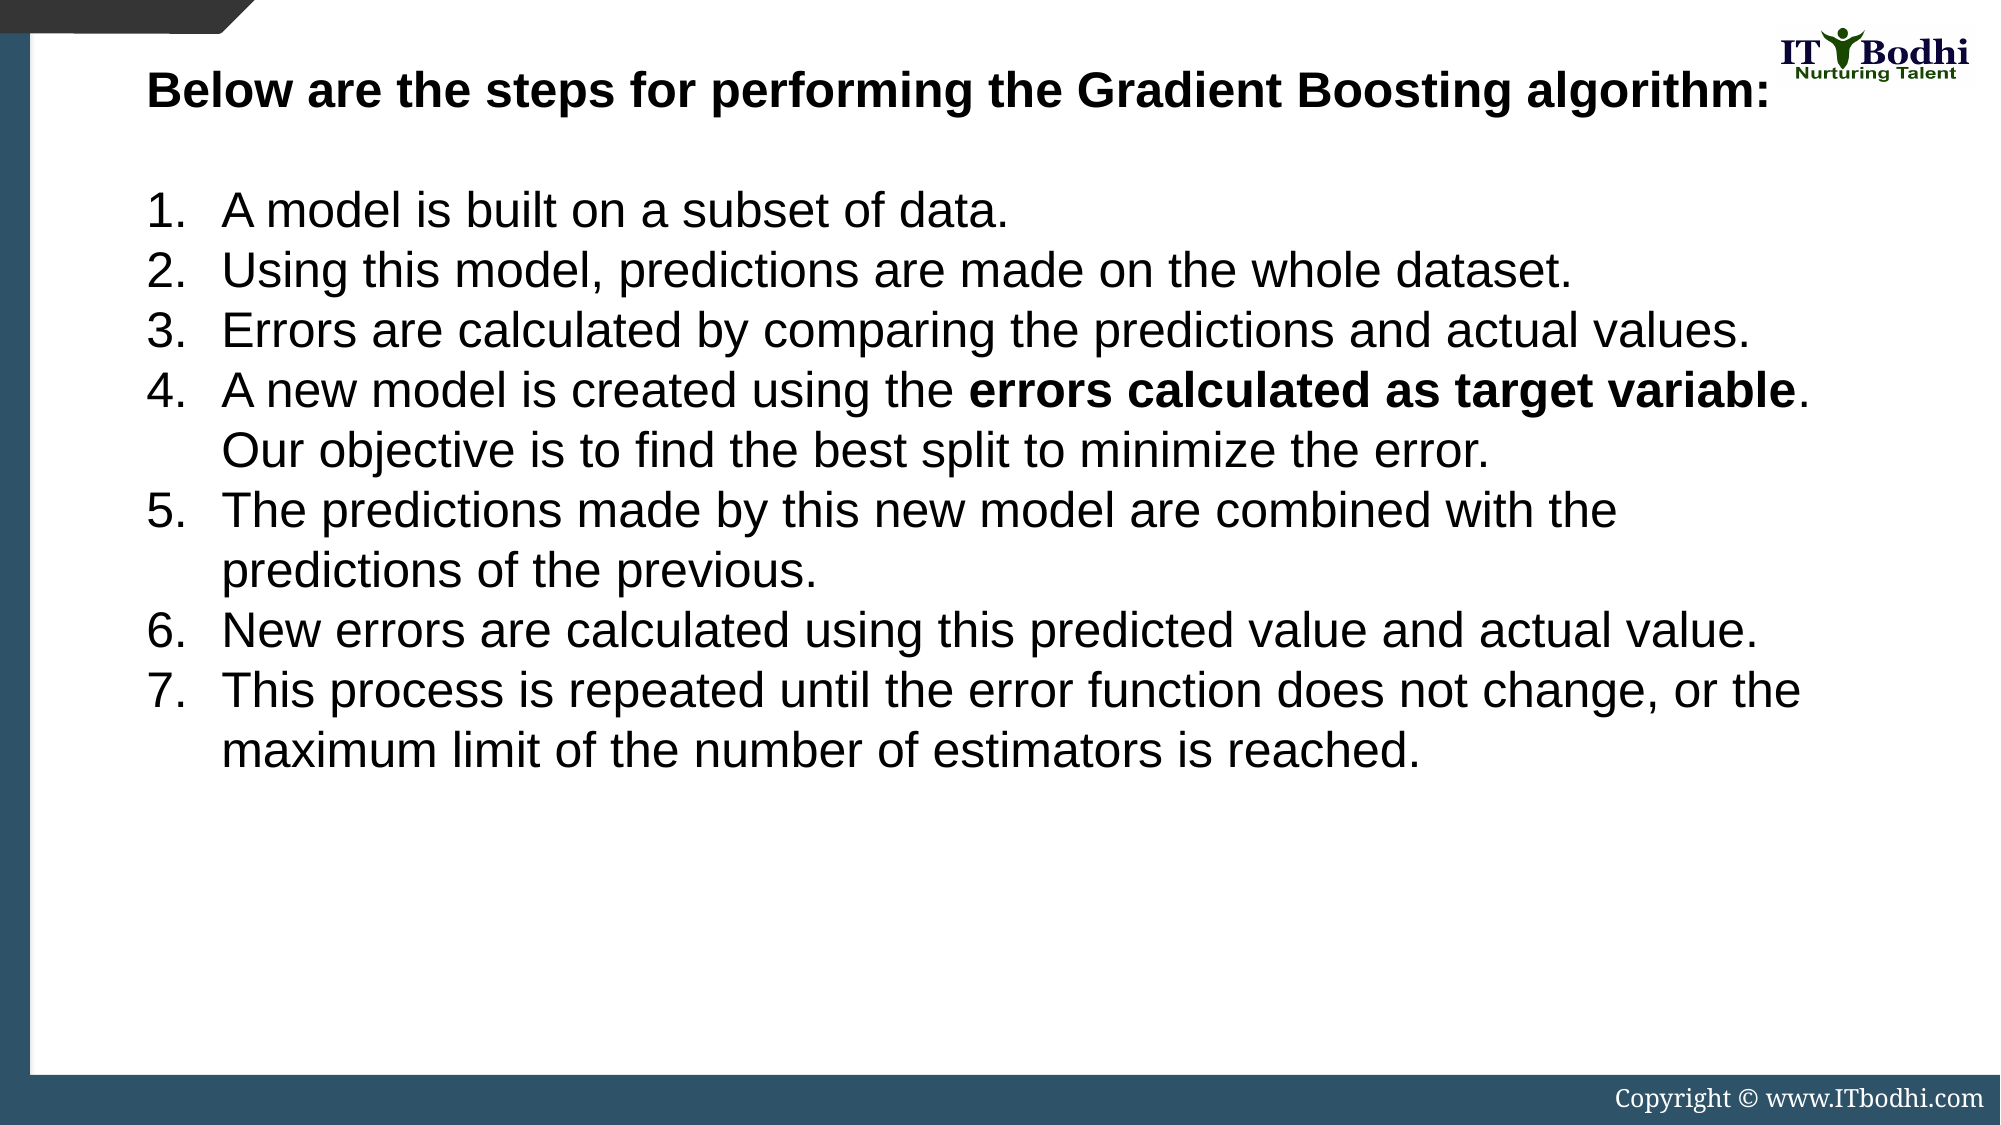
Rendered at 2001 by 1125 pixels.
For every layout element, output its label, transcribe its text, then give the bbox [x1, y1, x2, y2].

text_box Below are the steps for performing the Gradient Boosting algorithm: A model is built on a subset of data. Using this model, predictions are made on the whole dataset. Errors are calculated by comparing the predictions and actual values. A new model is created using the errors calculated as target variable. Our objective is to find the best split to minimize the error. The predictions made by this new model are combined with the predictions of the previous. New errors are calculated using this predicted value and actual value. This process is repeated until the error function does not change, or the maximum limit of the number of estimators is reached. [131, 50, 1869, 905]
picture [1774, 24, 1976, 88]
text_box Copyright © www.ITbodhi.com [24, 1074, 2000, 1125]
